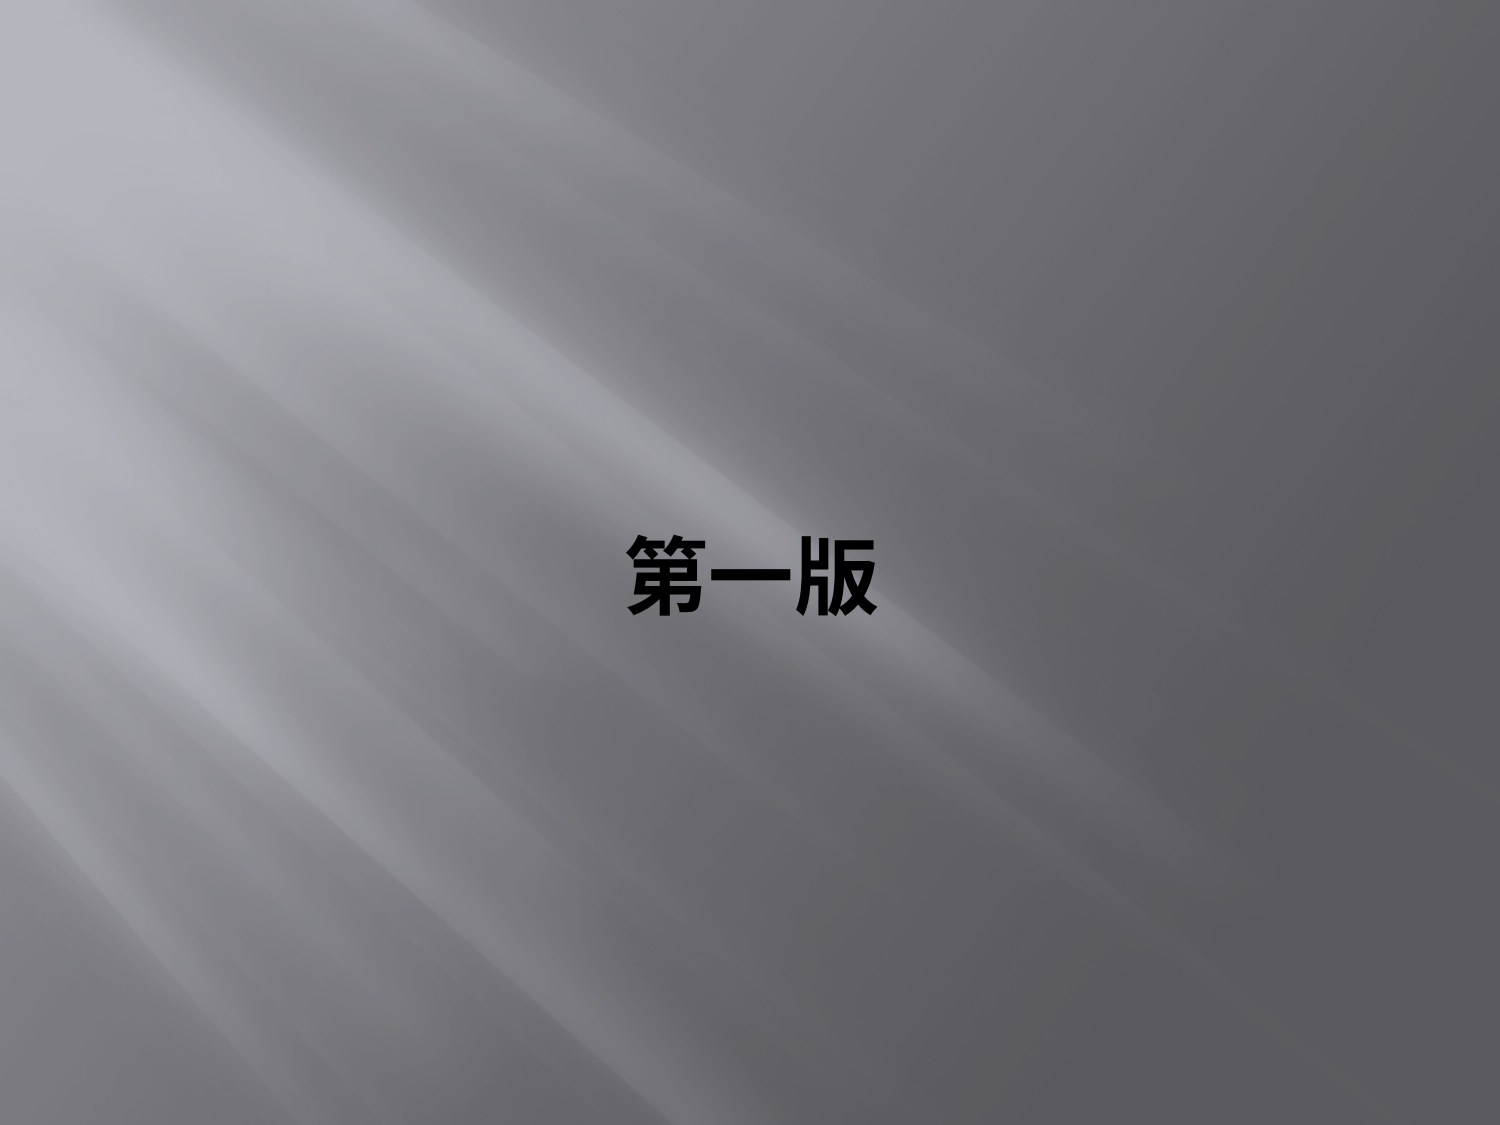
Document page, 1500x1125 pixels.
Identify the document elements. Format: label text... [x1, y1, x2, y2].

title 第一版 [76, 408, 1427, 740]
